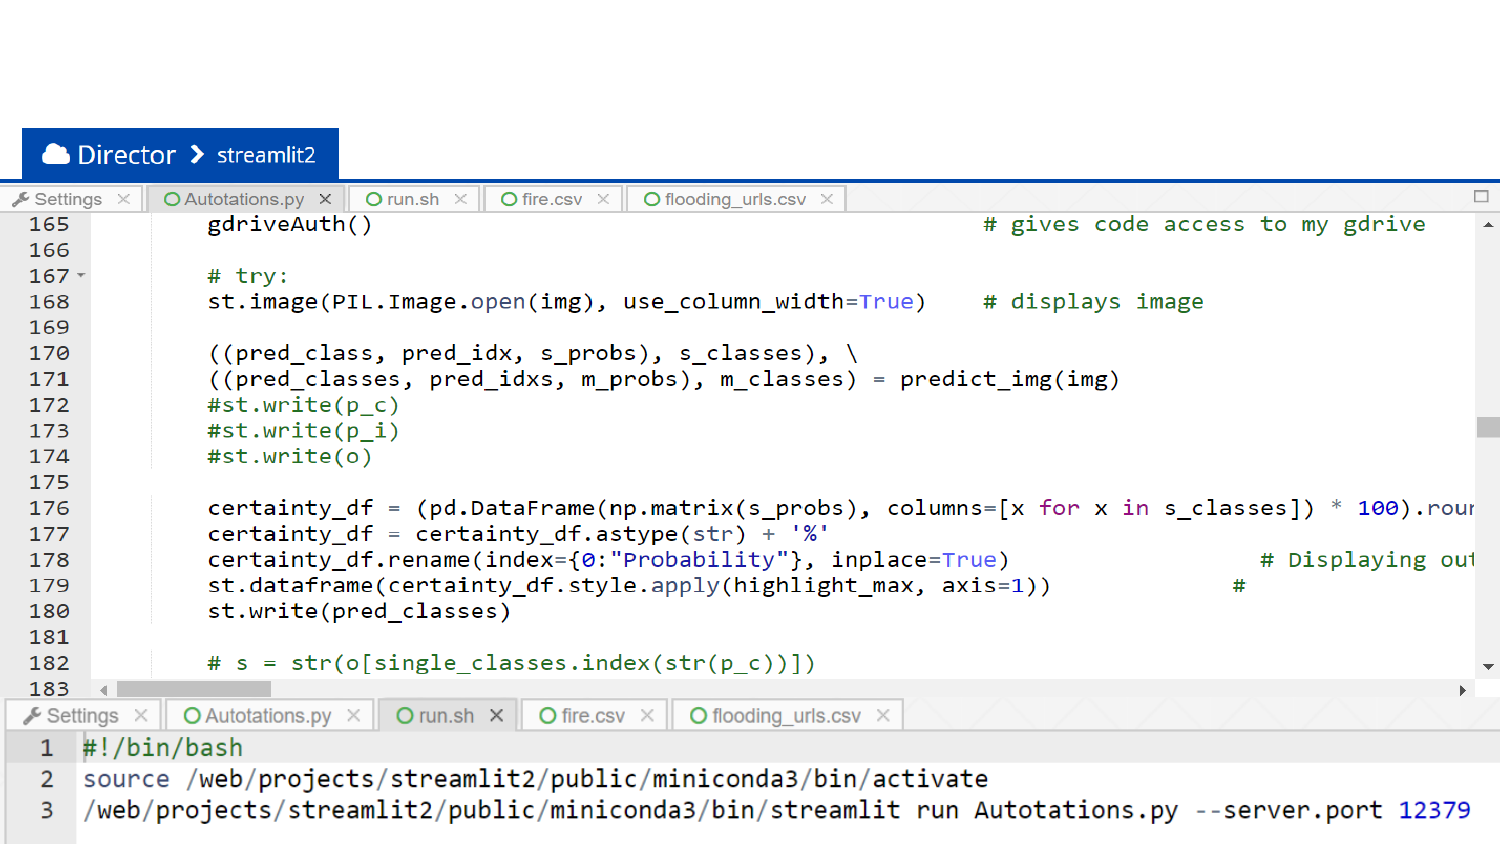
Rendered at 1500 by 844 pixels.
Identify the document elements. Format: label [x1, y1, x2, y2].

picture [0, 128, 1500, 844]
